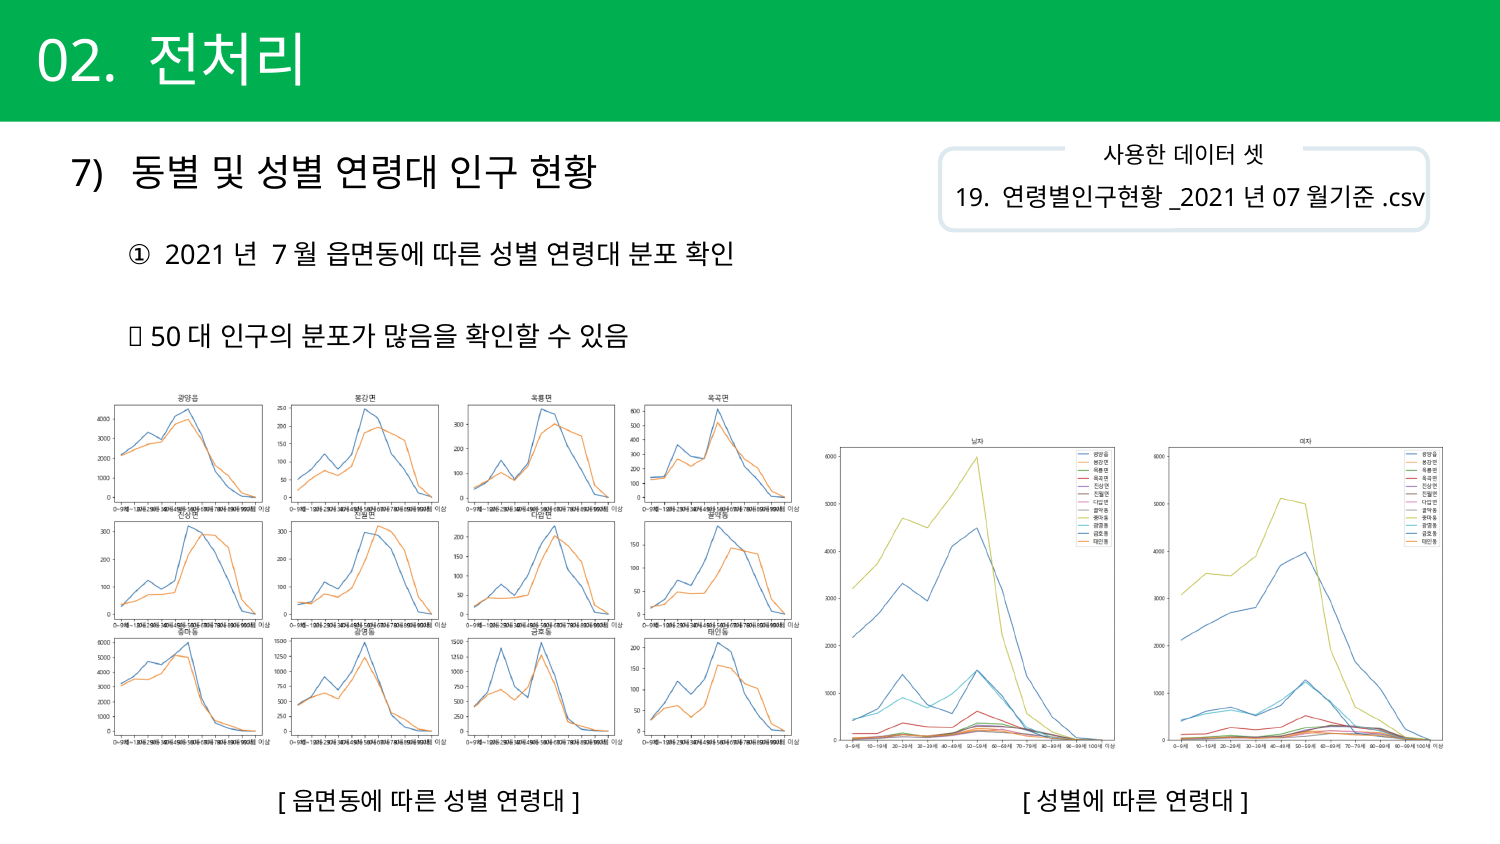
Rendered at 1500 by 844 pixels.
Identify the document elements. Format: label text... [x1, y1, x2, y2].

text_box [성별에 따른 연령대] [940, 778, 1332, 823]
text_box 2021년 7월 읍면동에 따른 성별 연령대 분포 확인  50대 인구의 분포가 많음을 확인할 수 있음 [112, 230, 1195, 359]
picture [818, 434, 1453, 756]
text_box 7) 동별 및 성별 연령대 인구 현황 [55, 141, 614, 202]
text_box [939, 133, 1448, 231]
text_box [0, 0, 1500, 122]
picture [88, 391, 811, 756]
text_box [읍면동에 따른 성별 연령대] [233, 778, 625, 823]
